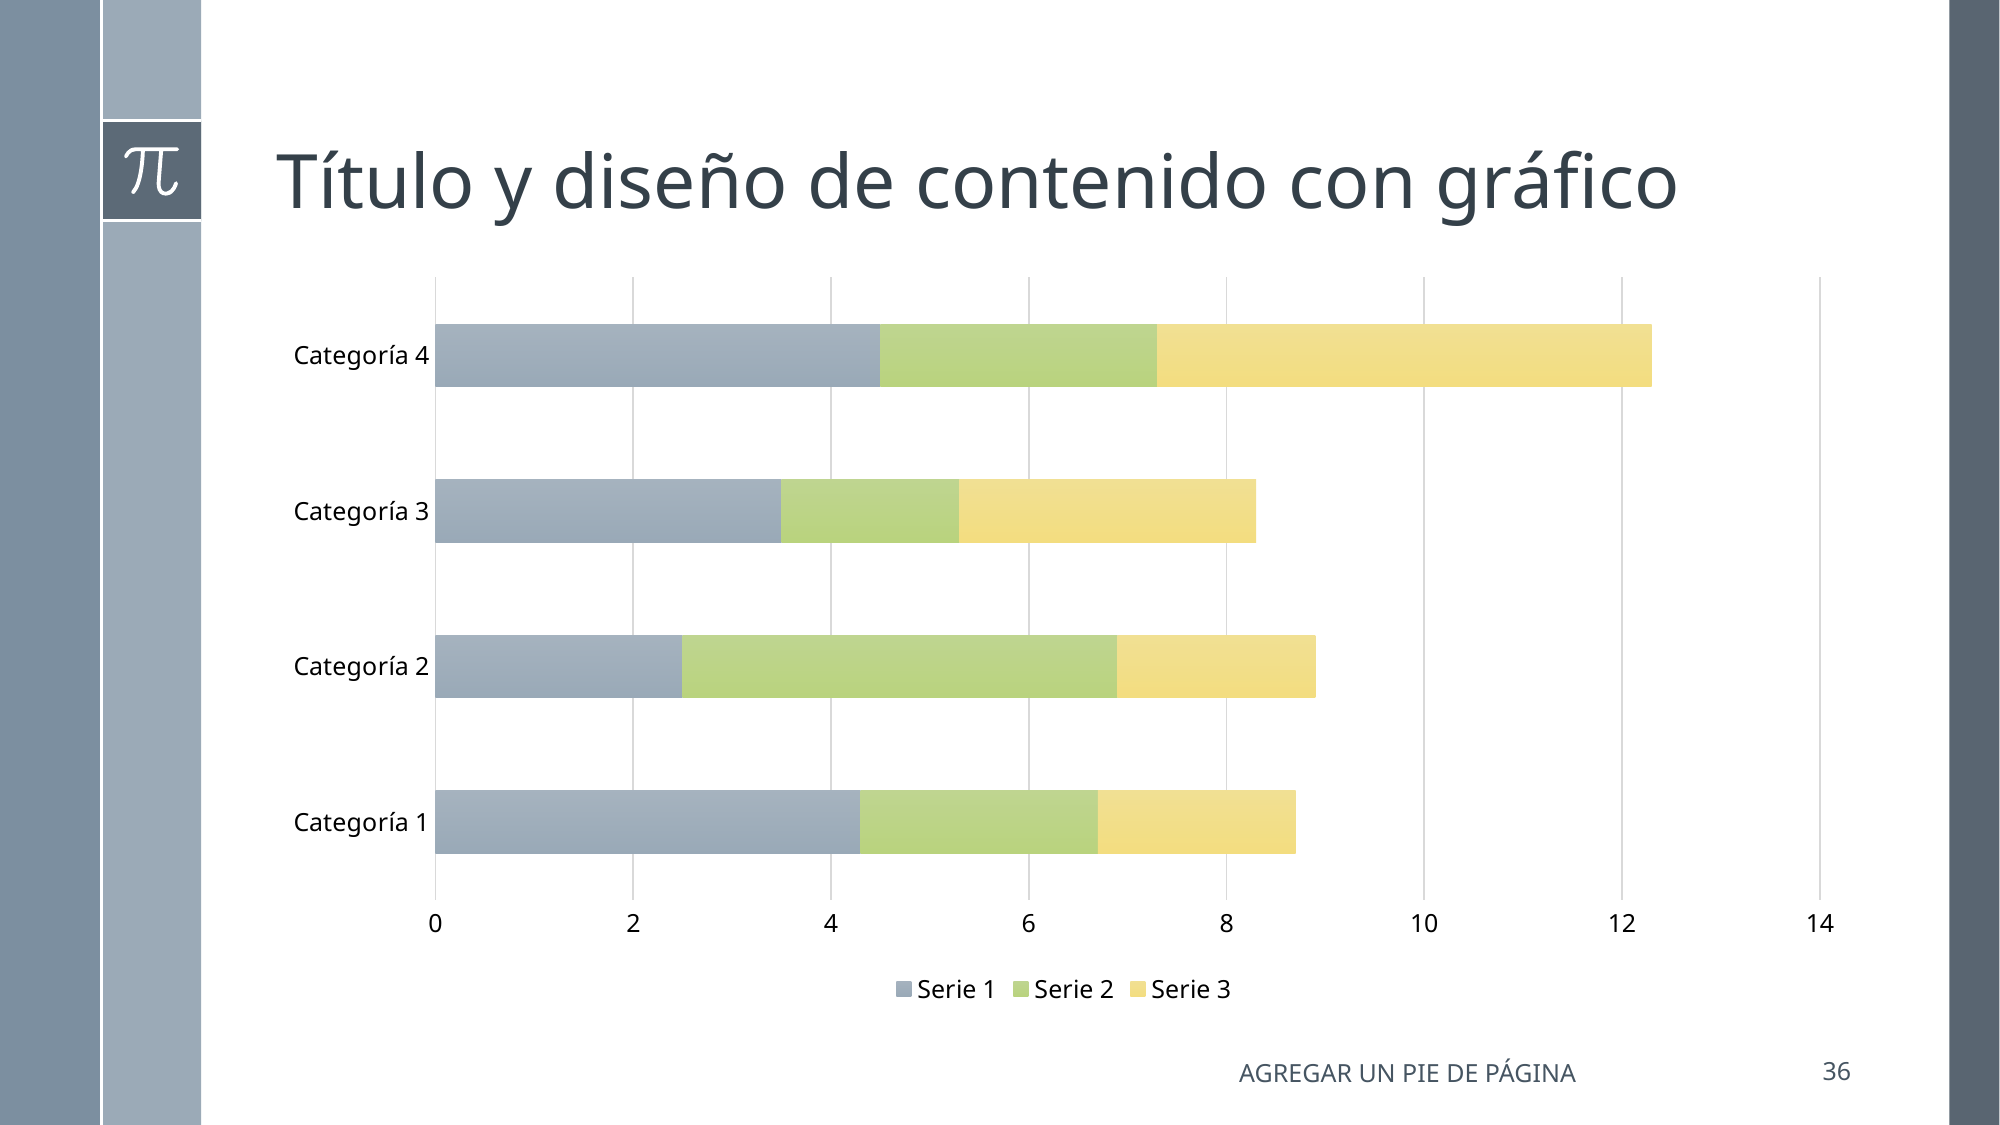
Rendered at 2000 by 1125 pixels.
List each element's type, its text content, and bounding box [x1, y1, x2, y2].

footer Agregar un pie de página [1082, 1042, 1734, 1103]
chart [261, 262, 1867, 1013]
title Título y diseño de contenido con gráfico [261, 29, 1867, 233]
slide_number 36 [1766, 1042, 1867, 1103]
